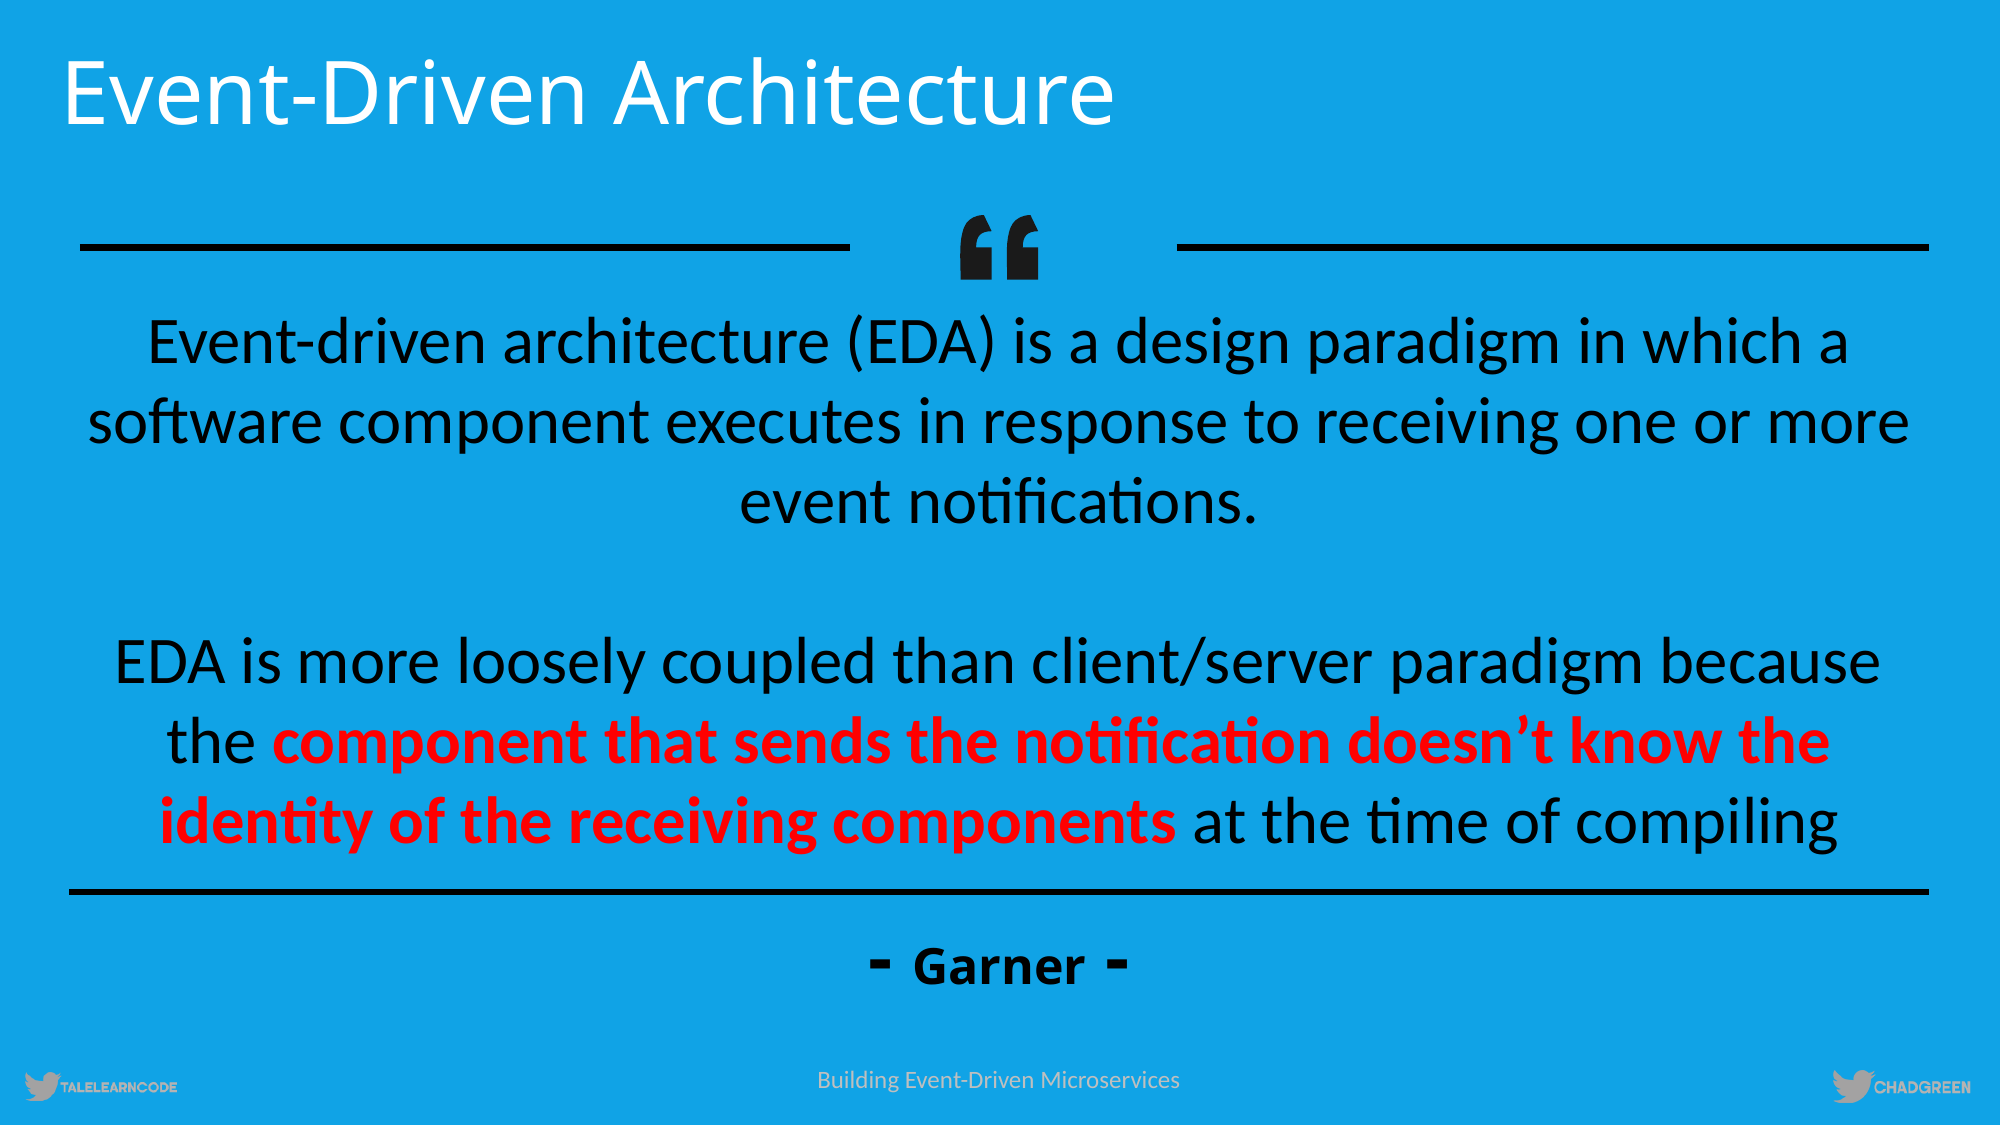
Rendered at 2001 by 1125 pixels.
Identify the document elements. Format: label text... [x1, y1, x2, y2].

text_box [960, 214, 1039, 281]
title Event-Driven Architecture [45, 40, 1952, 151]
text_box Event-driven architecture (EDA) is a design paradigm in which a software component executes in response to receiving one or more event notifications. EDA is more loosely coupled than client/server paradigm because the component that sends the notification doesn’t know the identity of the receiving components at the time of compiling [69, 289, 1930, 864]
text_box - Garner - [853, 902, 1145, 1007]
